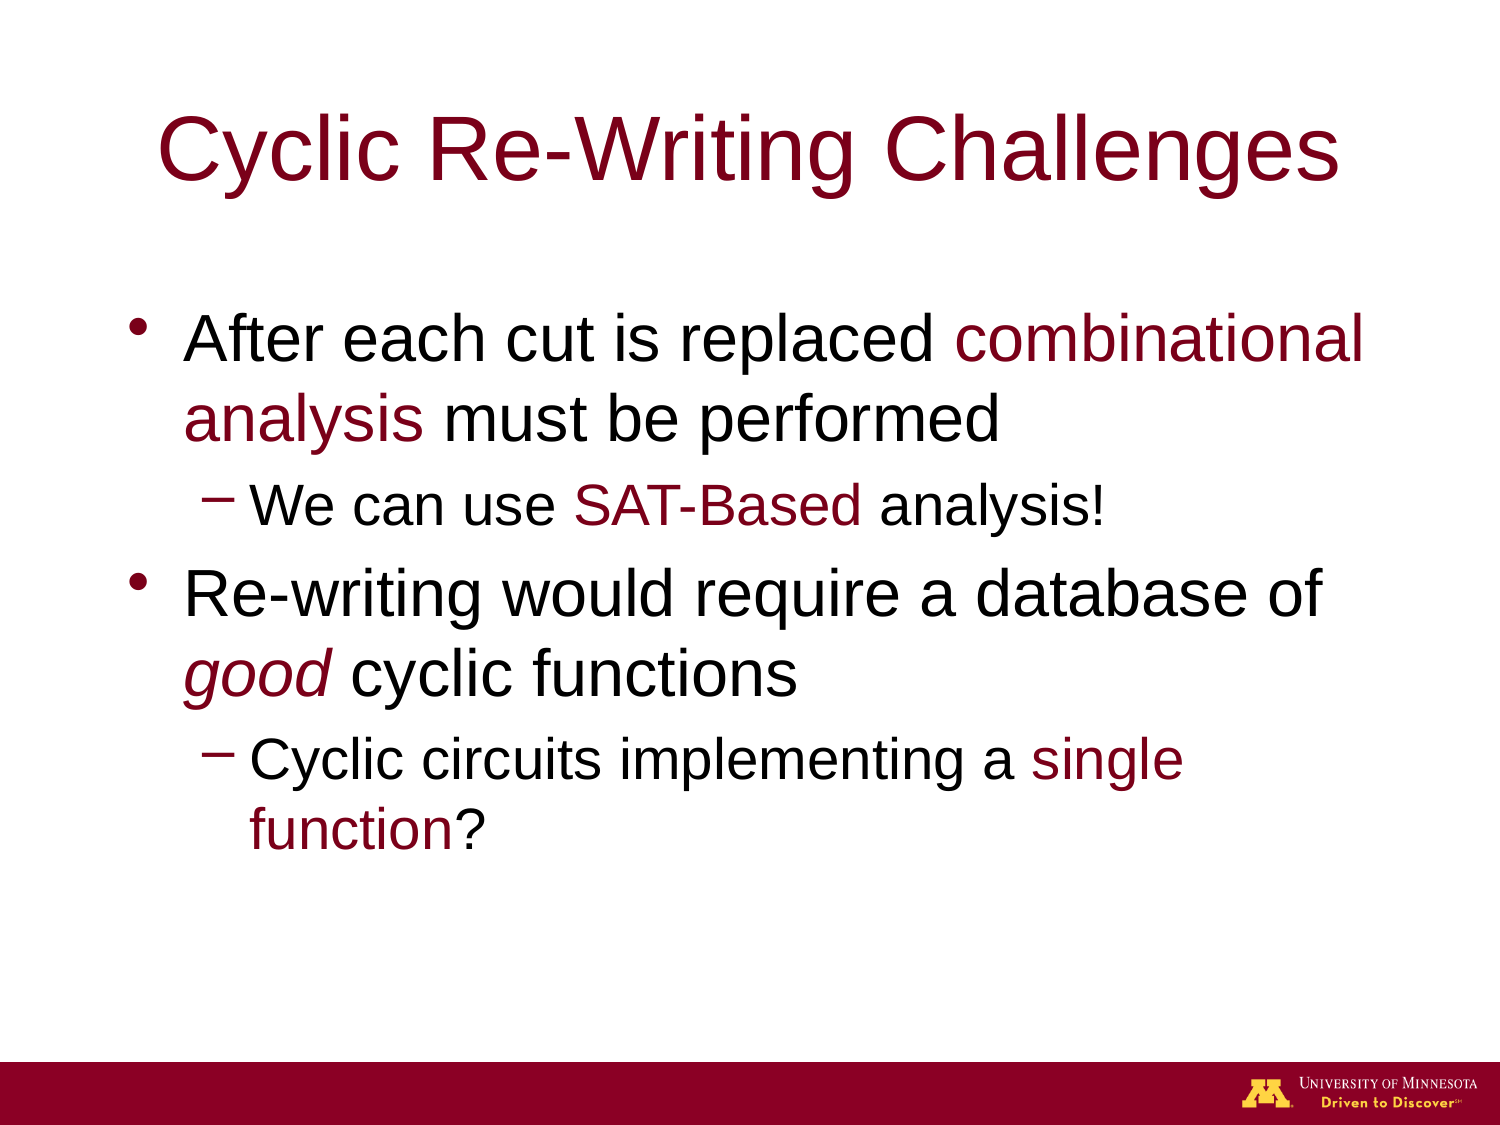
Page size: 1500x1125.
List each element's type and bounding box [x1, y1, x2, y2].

picture [0, 1062, 1500, 1125]
list [112, 287, 1388, 938]
title [112, 49, 1388, 238]
